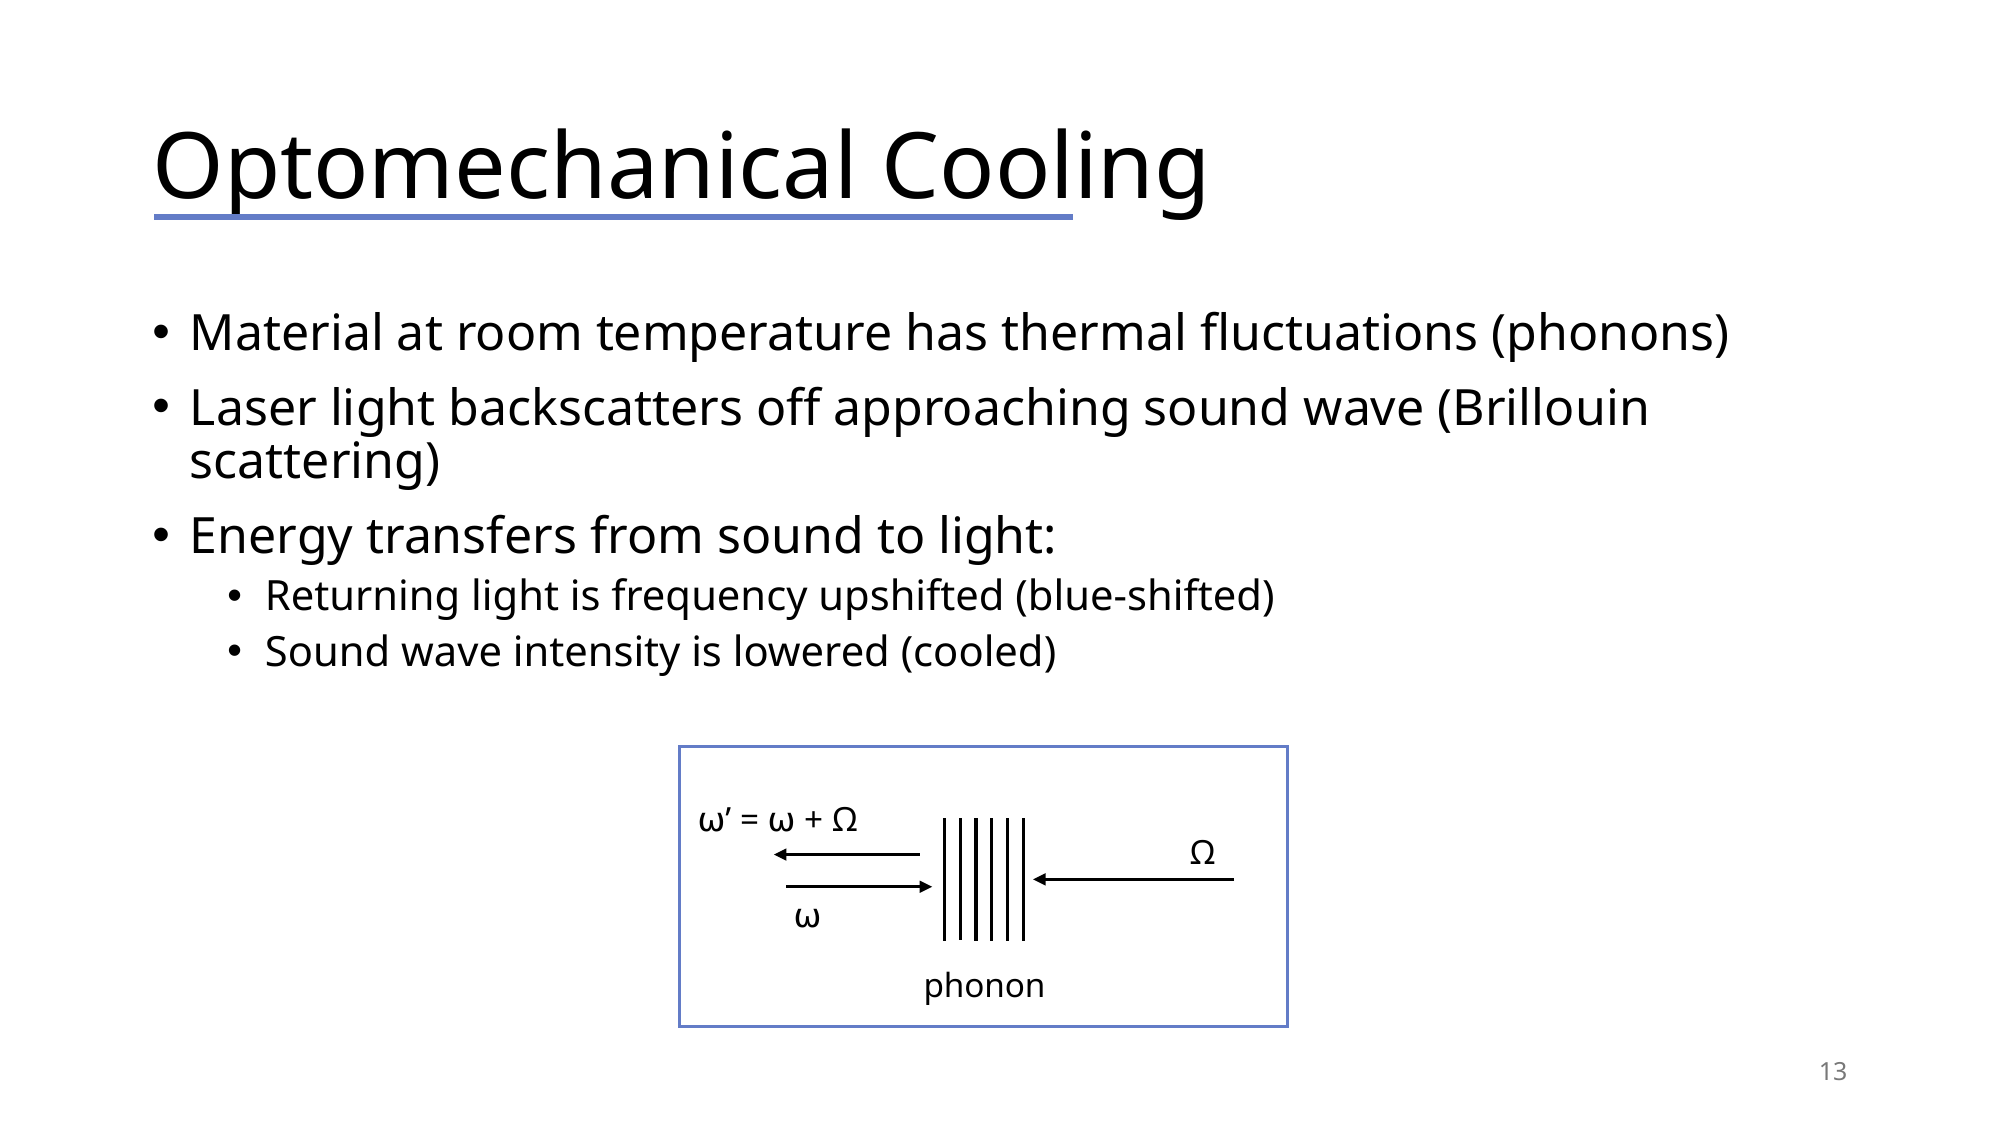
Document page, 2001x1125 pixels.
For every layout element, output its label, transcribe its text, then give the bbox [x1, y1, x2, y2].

list Material at room temperature has thermal fluctuations (phonons) Laser light backscatters off approaching sound wave (Brillouin scattering) Energy transfers from sound to light: Returning light is frequency upshifted (blue-shifted) Sound wave intensity is lowered (cooled) [137, 299, 1863, 1014]
slide_number 12 [1412, 1042, 1863, 1103]
title Optomechanical Cooling [137, 59, 1863, 278]
text_box [678, 745, 1289, 1028]
